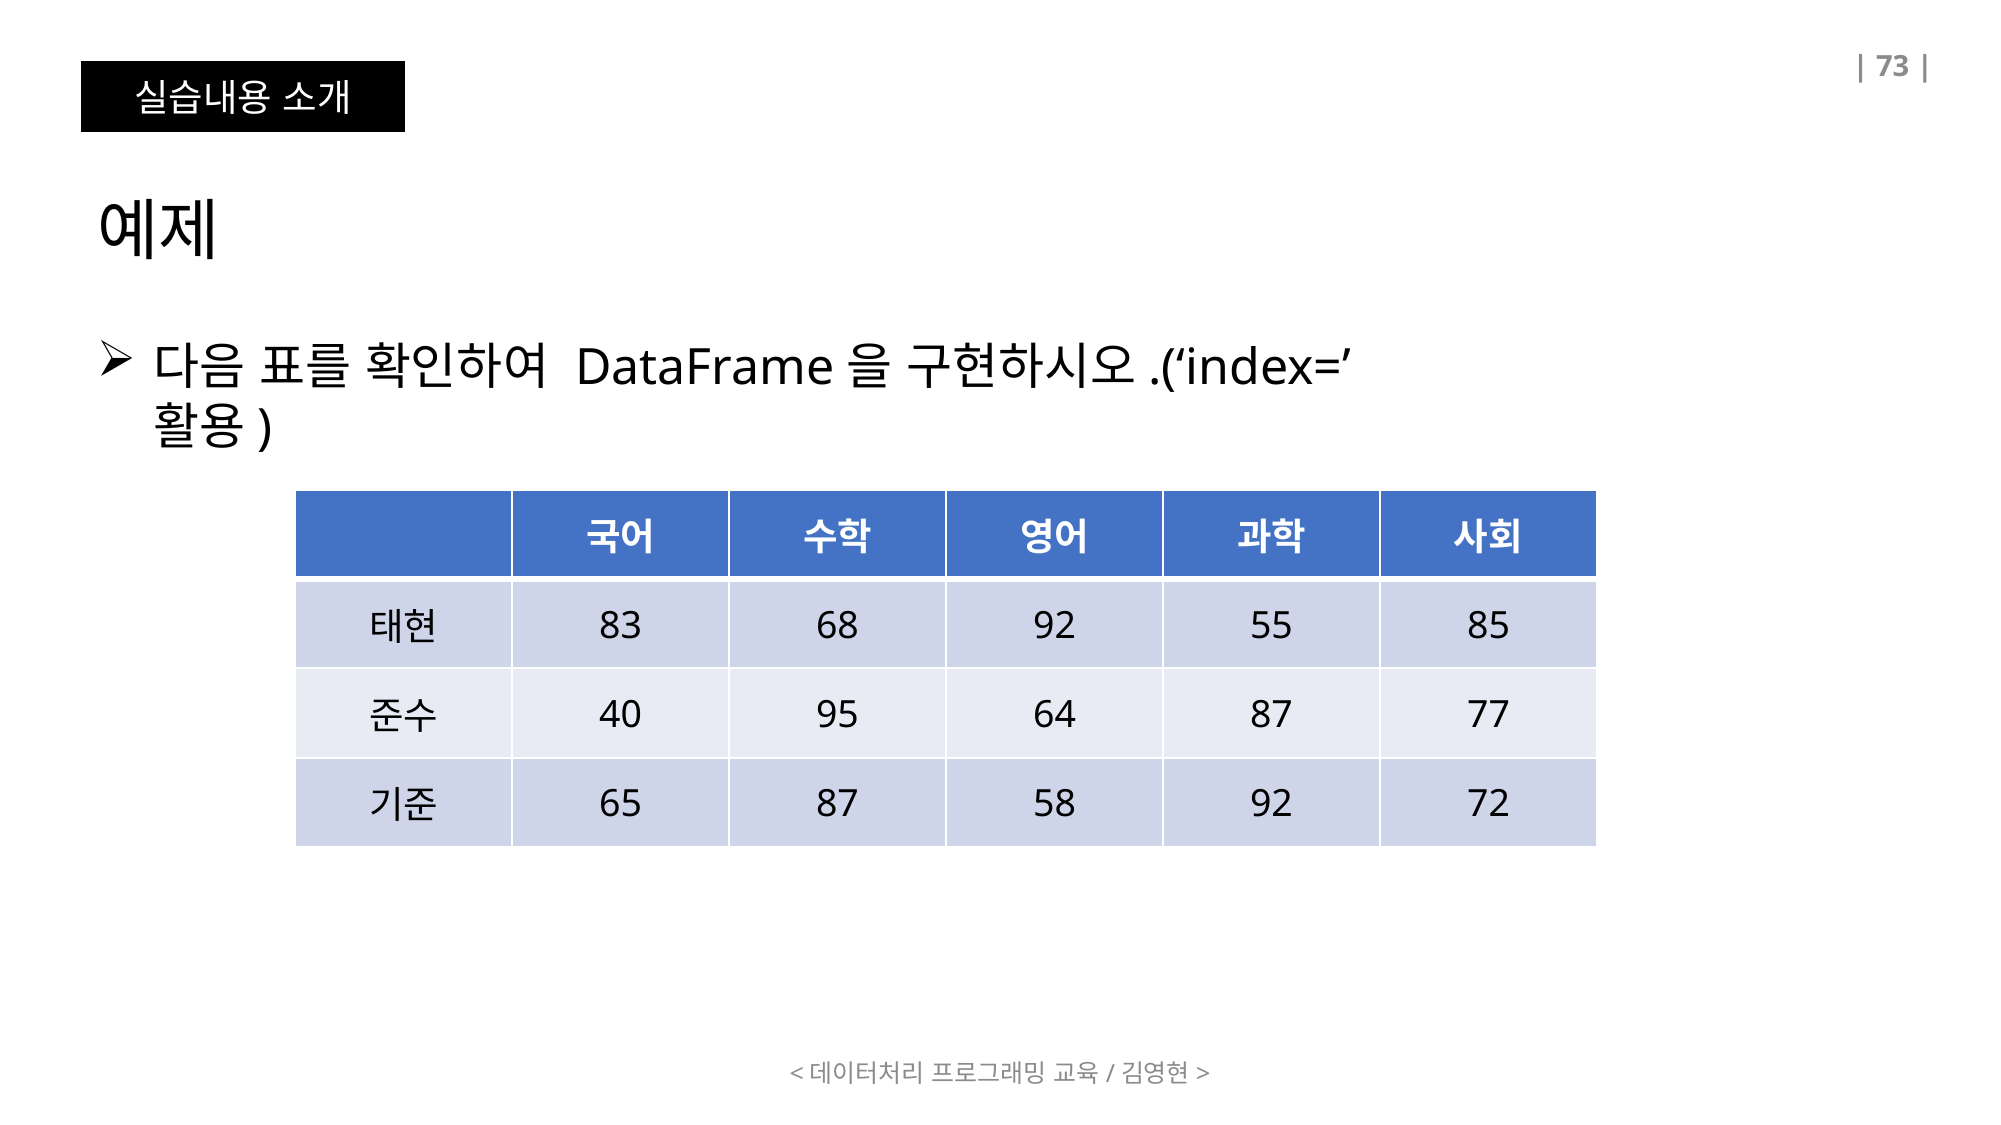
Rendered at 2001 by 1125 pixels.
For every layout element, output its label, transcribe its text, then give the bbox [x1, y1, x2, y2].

table_cell 95 [730, 669, 945, 757]
table_header [296, 491, 511, 576]
table_cell 72 [1381, 759, 1596, 846]
table_cell 92 [1164, 759, 1379, 846]
table_cell 55 [1164, 582, 1379, 667]
table_cell 87 [1164, 669, 1379, 757]
table_cell 77 [1381, 669, 1596, 757]
table_cell 58 [947, 759, 1162, 846]
slide_number | 73 | [1497, 37, 1948, 98]
table_cell 68 [730, 582, 945, 667]
table_cell 83 [513, 582, 728, 667]
table_cell 준수 [296, 669, 511, 757]
table_cell 87 [730, 759, 945, 846]
table_header 사회 [1381, 491, 1596, 576]
table_header 국어 [513, 491, 728, 576]
table_header 영어 [947, 491, 1162, 576]
table_header 과학 [1164, 491, 1379, 576]
table_cell 92 [947, 582, 1162, 667]
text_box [81, 61, 1543, 276]
table_cell 기준 [296, 759, 511, 846]
table_cell 65 [513, 759, 728, 846]
table_cell 40 [513, 669, 728, 757]
table_header 수학 [730, 491, 945, 576]
table_cell 85 [1381, 582, 1596, 667]
text_box 다음 표를 확인하여 DataFrame을 구현하시오.(‘index=’ 활용) [82, 327, 1467, 462]
footer <데이터처리 프로그래밍 교육/김영현> [662, 1042, 1338, 1103]
table_cell 64 [947, 669, 1162, 757]
table_cell 태현 [296, 582, 511, 667]
